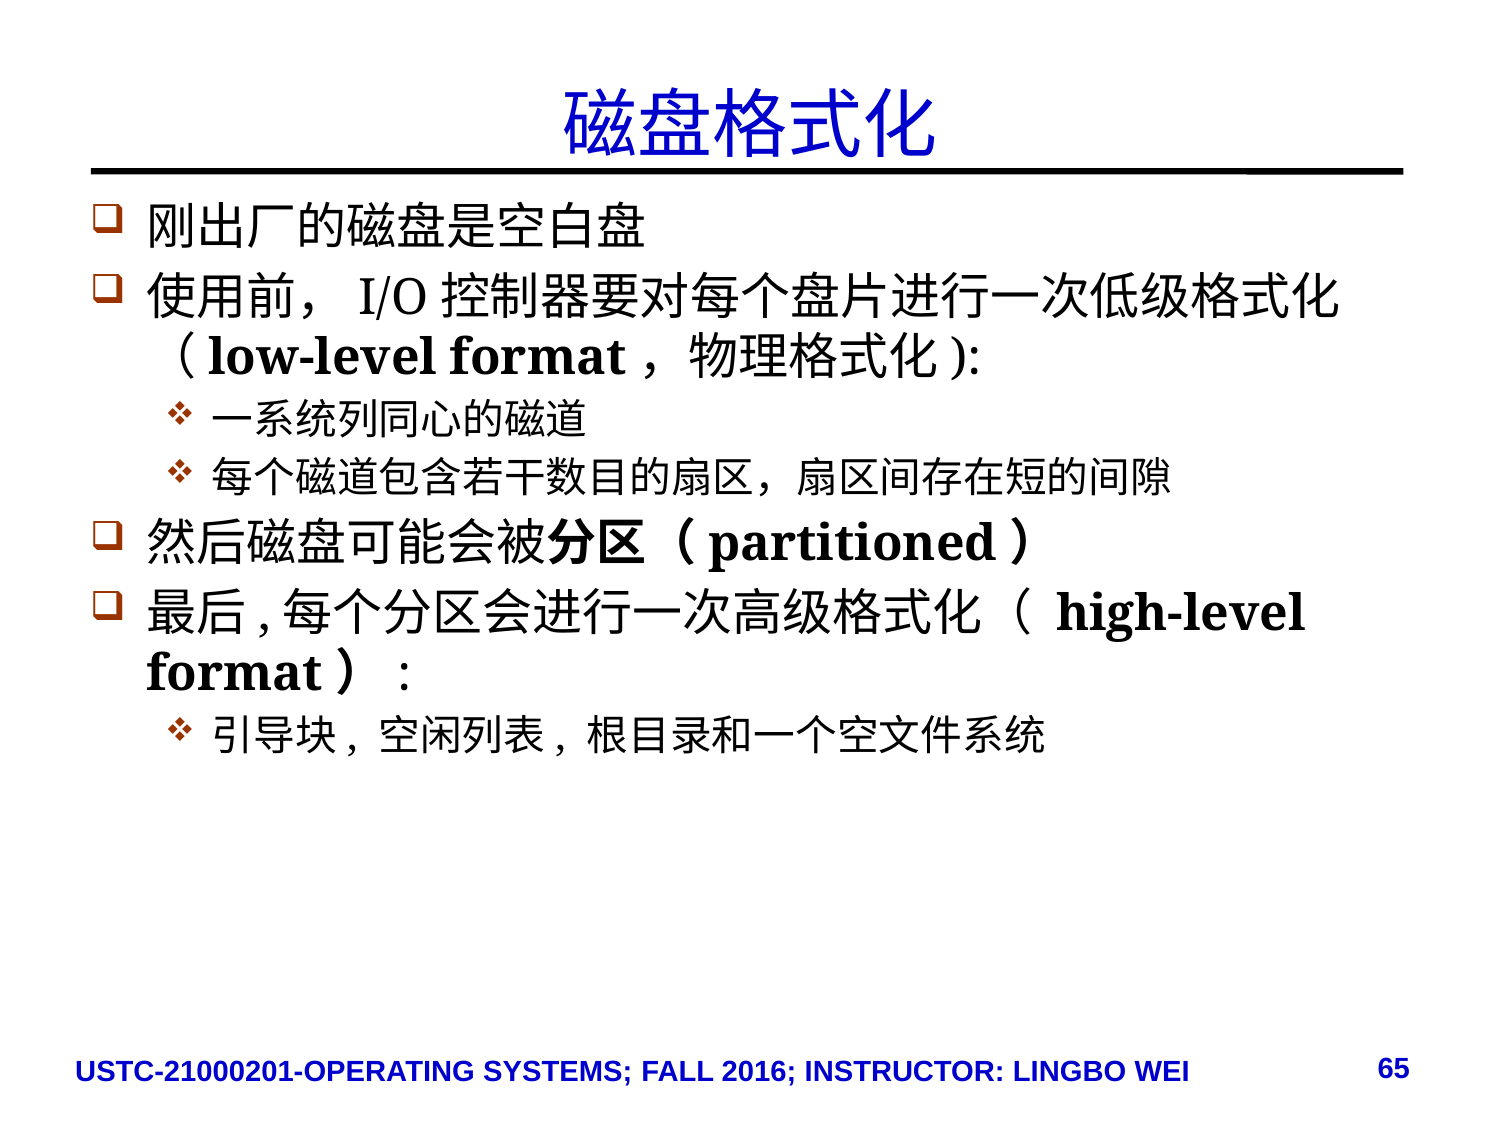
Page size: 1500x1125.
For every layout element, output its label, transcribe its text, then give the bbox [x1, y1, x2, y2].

footer USTC-21000201-OPERATING SYSTEMS; FALL 2016; INSTRUCTOR: LINGBO WEI [59, 1044, 1243, 1124]
slide_number 65 [1273, 1041, 1426, 1121]
list 刚出厂的磁盘是空白盘 使用前，I/O控制器要对每个盘片进行一次低级格式化（low-level format，物理格式化): 一系统列同心的磁道 每个磁道包含若干数目的扇区，扇区间存在短的间隙 然后磁盘可能会被分区（partitioned） 最后,每个分区会进行一次高级格式化（ high-level format）: 引导块, 空闲列表, 根目录和一个空文件系统 [74, 186, 1451, 949]
title 磁盘格式化 [74, 27, 1426, 186]
